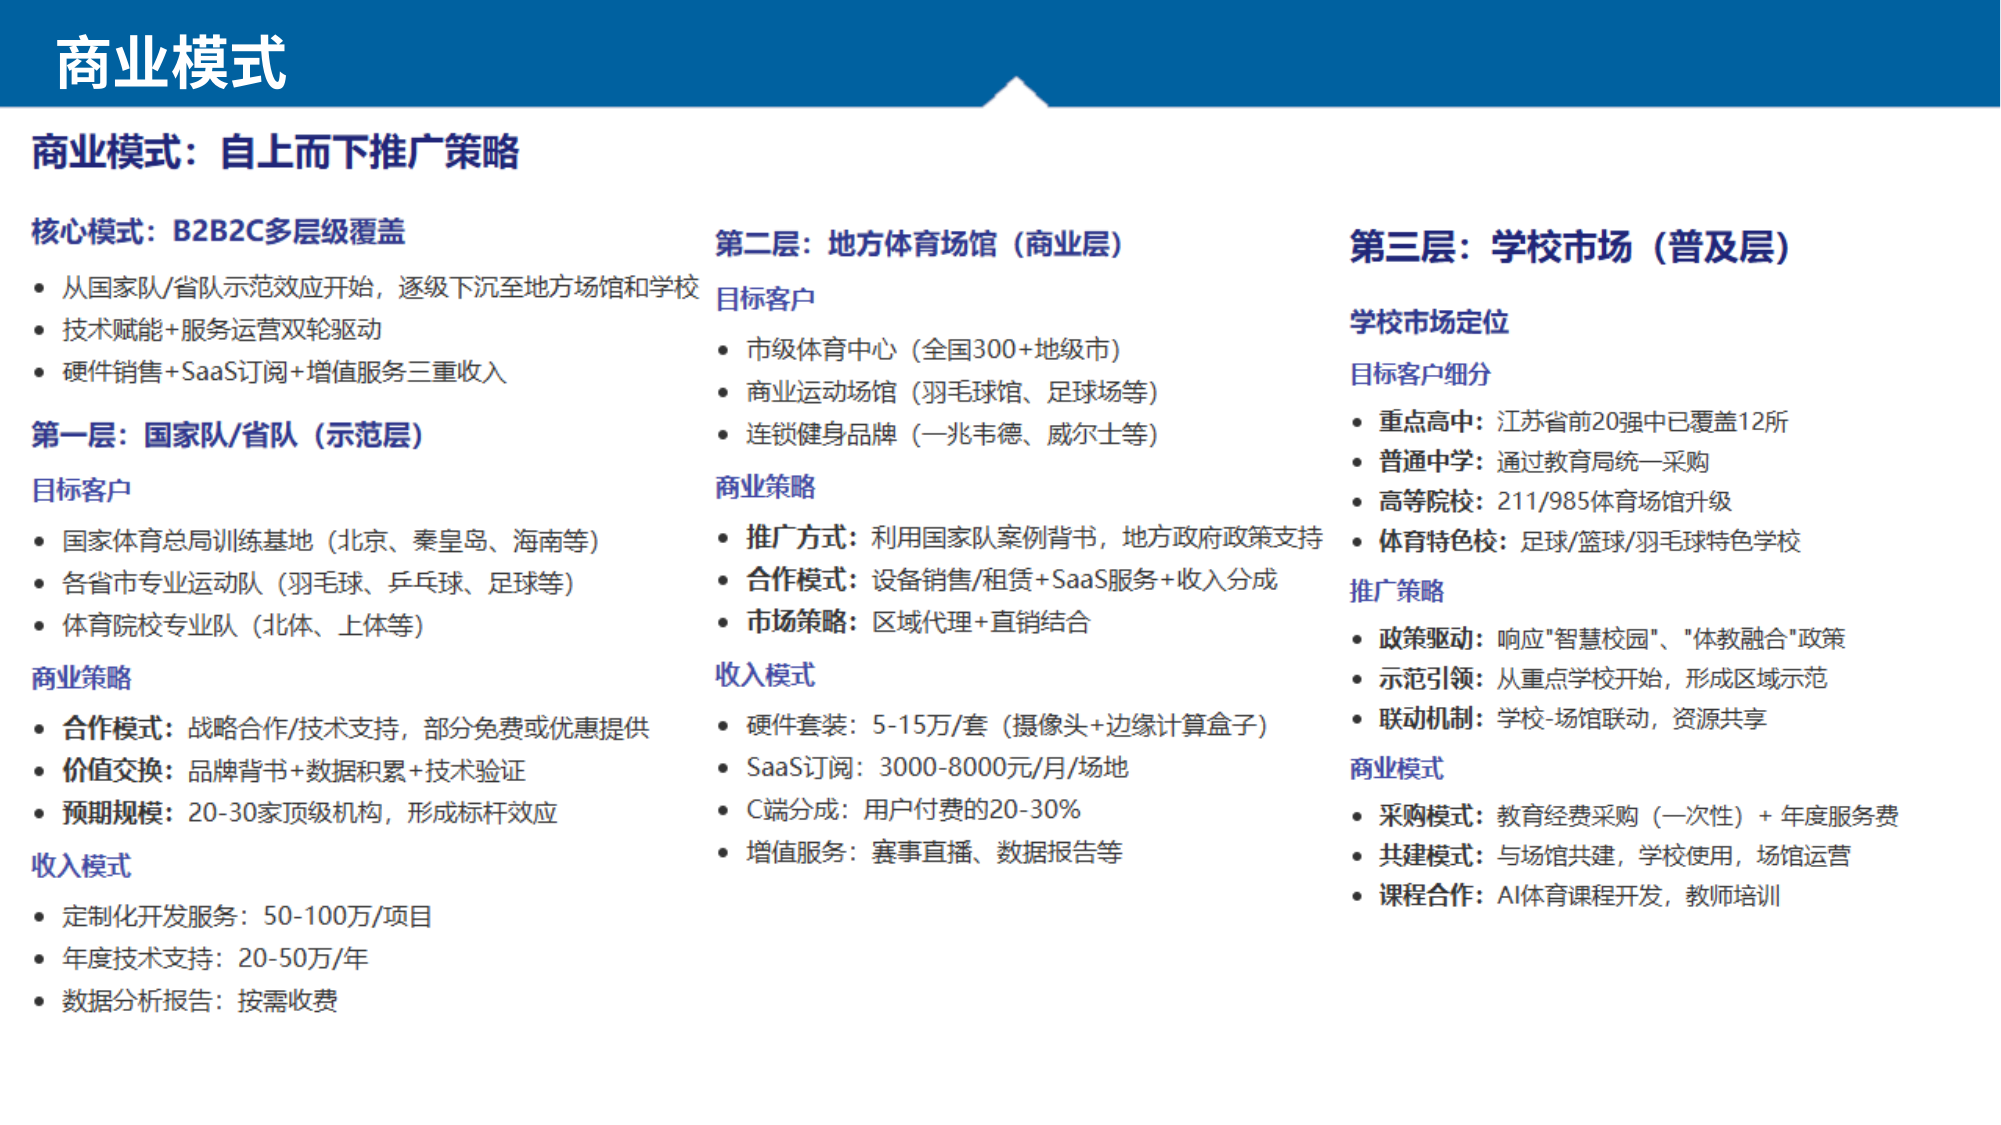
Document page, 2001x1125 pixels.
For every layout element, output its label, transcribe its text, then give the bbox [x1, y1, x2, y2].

text_box 商业模式 [40, 19, 707, 113]
picture [0, 0, 2001, 1125]
